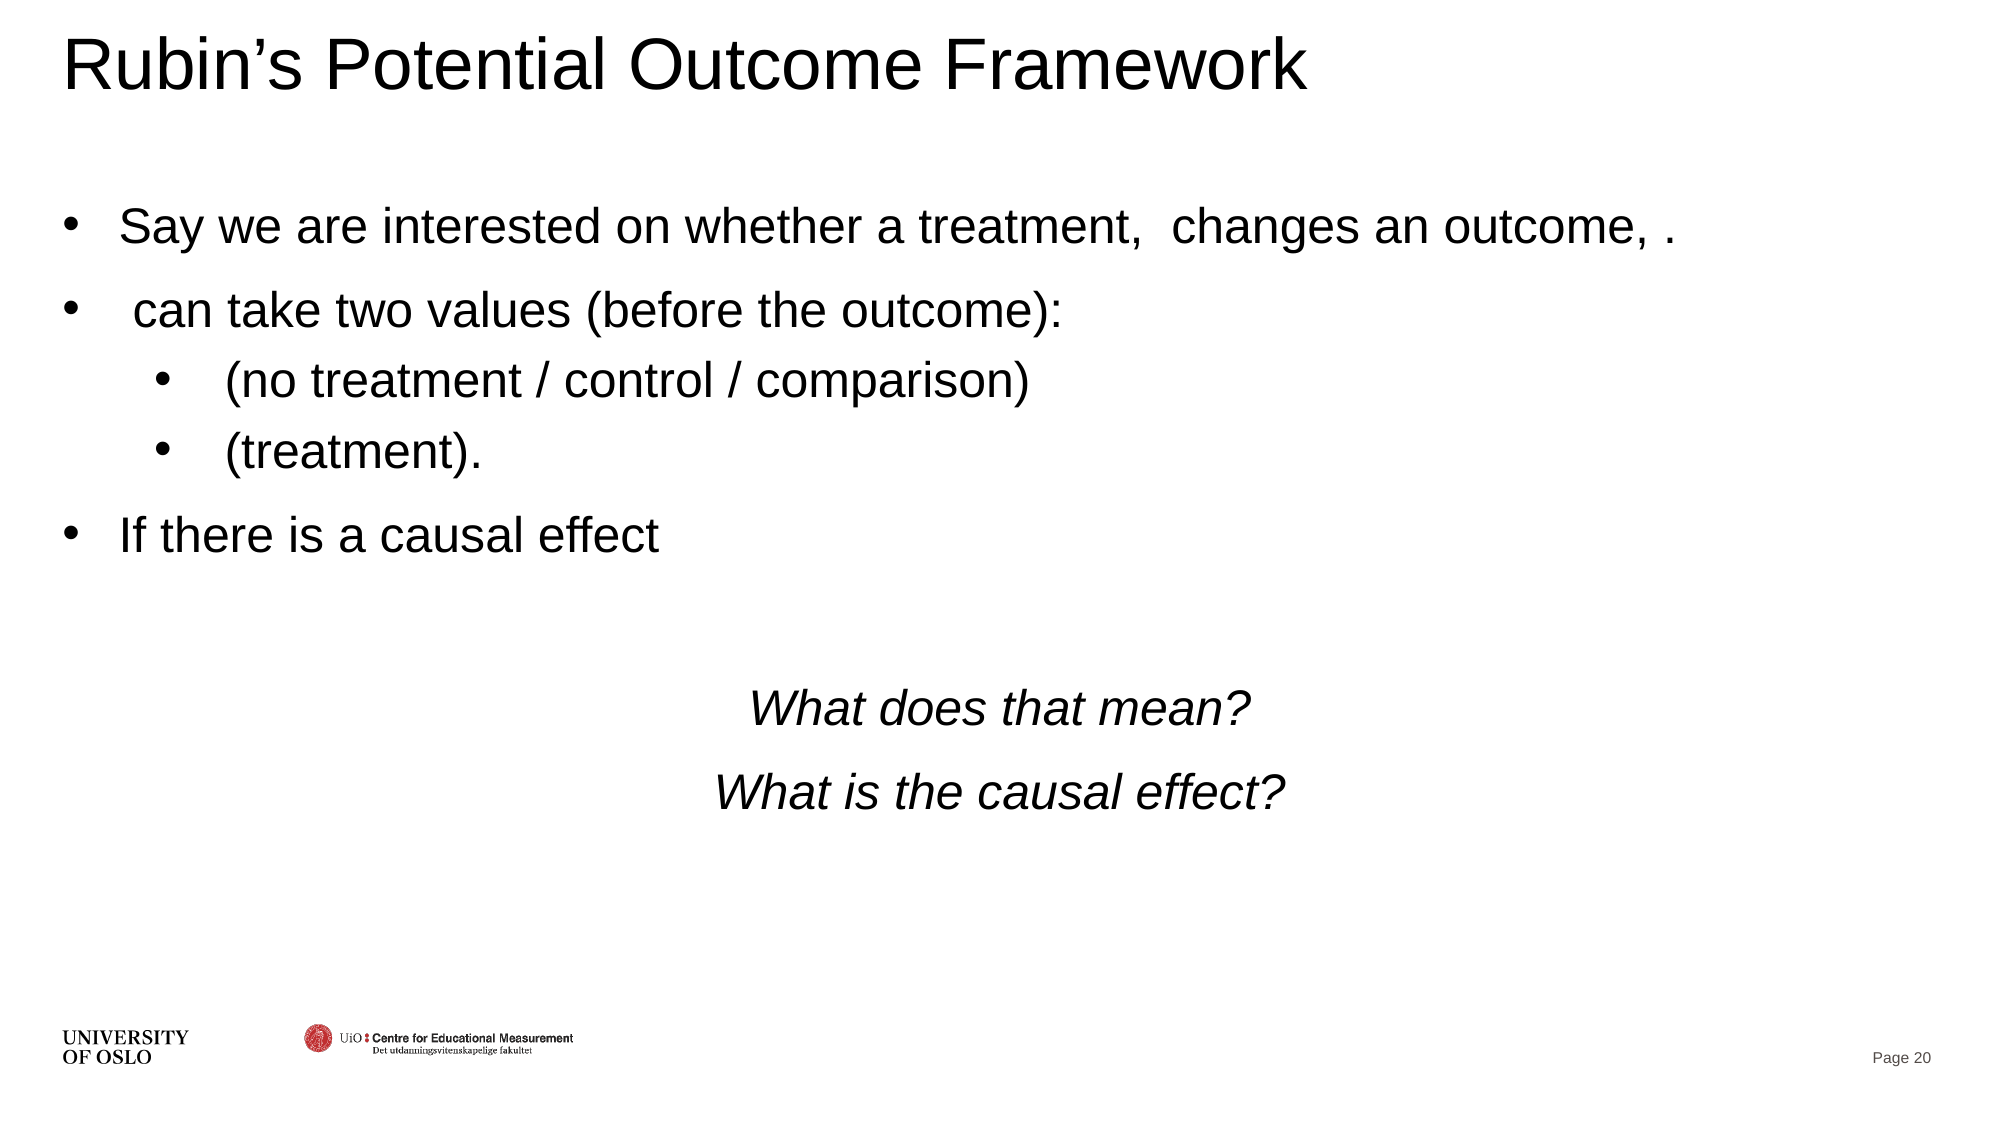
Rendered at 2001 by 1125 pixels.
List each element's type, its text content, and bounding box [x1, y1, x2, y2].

slide_number Page 20 [1848, 1027, 1947, 1088]
picture [301, 1021, 597, 1067]
title Rubin’s Potential Outcome Framework [62, 26, 1938, 151]
footer [301, 1024, 548, 1067]
picture [62, 1030, 189, 1064]
